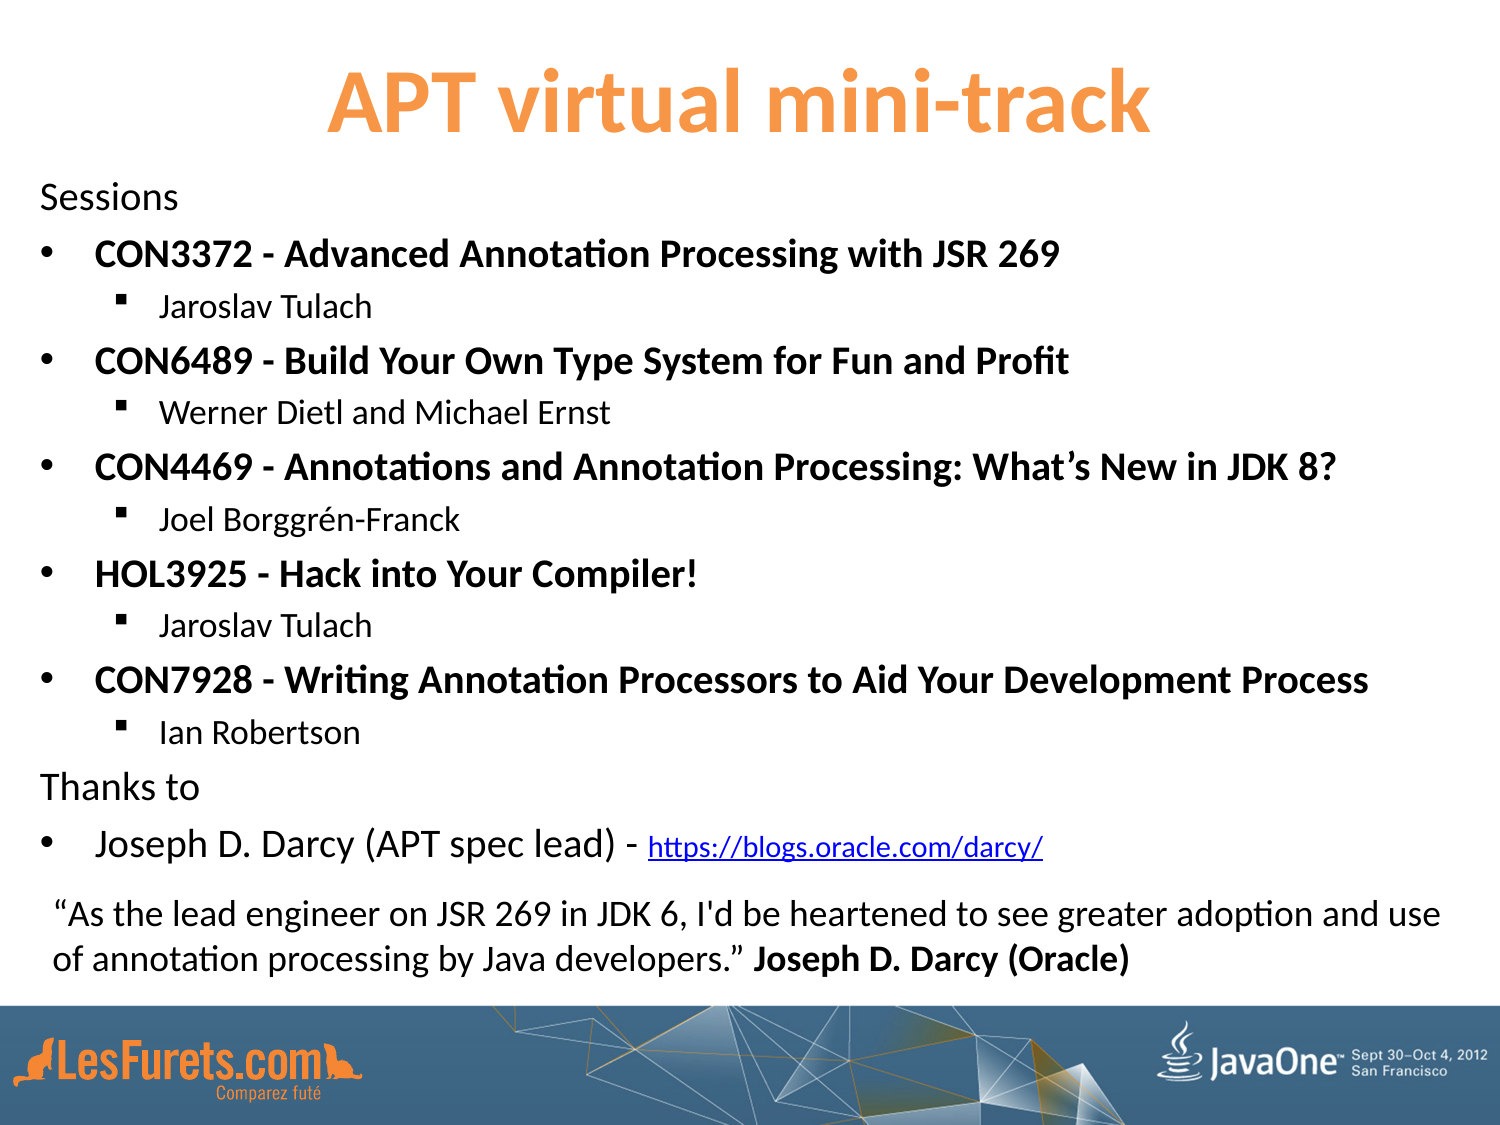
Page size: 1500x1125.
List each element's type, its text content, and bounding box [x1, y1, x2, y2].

picture [0, 0, 1500, 1125]
list Sessions CON3372 - Advanced Annotation Processing with JSR 269 Jaroslav Tulach CON6489 - Build Your Own Type System for Fun and Profit Werner Dietl and Michael Ernst CON4469 - Annotations and Annotation Processing: What’s New in JDK 8? Joel Borggrén-Franck HOL3925 - Hack into Your Compiler! Jaroslav Tulach CON7928 - Writing Annotation Processors to Aid Your Development Process Ian Robertson Thanks to Joseph D. Darcy (APT spec lead) - https://blogs.oracle.com/darcy/ [24, 162, 1463, 888]
title APT virtual mini-track [75, 2, 1425, 162]
text_box “As the lead engineer on JSR 269 in JDK 6, I'd be heartened to see greater adoption and use of annotation processing by Java developers.” Joseph D. Darcy (Oracle) [37, 881, 1463, 987]
